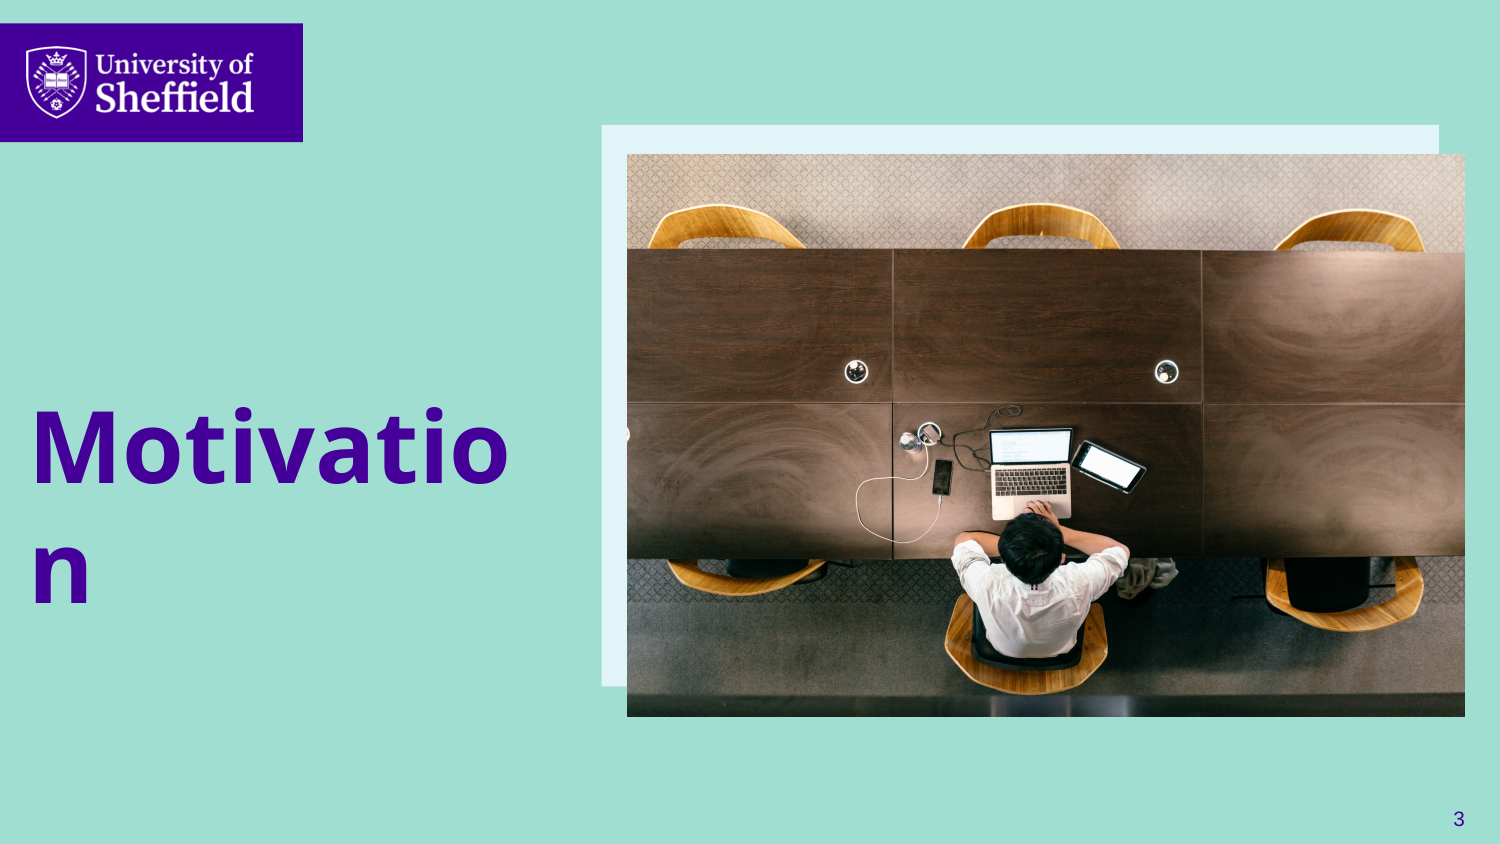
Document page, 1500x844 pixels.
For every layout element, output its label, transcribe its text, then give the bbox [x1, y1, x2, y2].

slide_number 3 [1402, 786, 1480, 844]
title Motivation [13, 368, 593, 642]
picture [627, 154, 1466, 717]
picture [26, 46, 254, 119]
